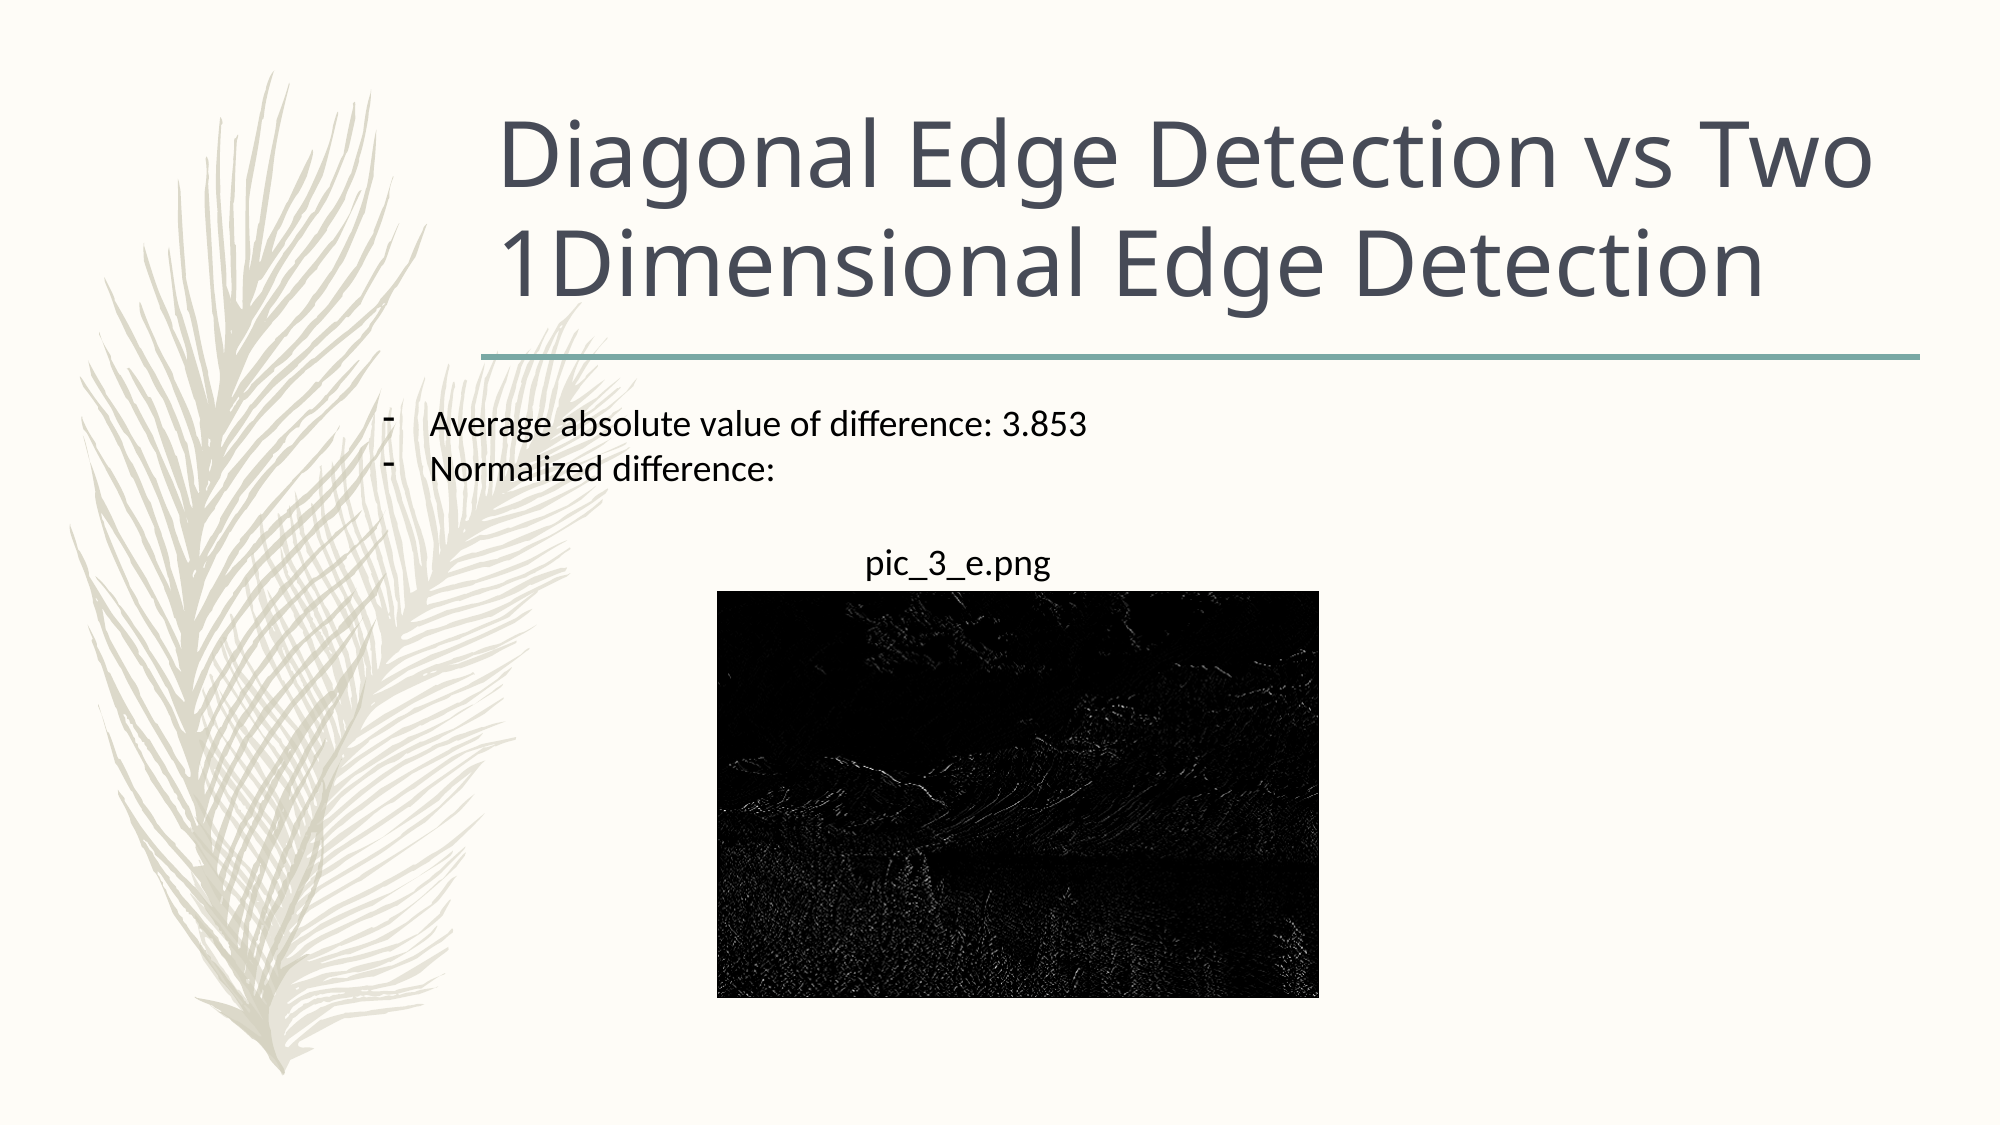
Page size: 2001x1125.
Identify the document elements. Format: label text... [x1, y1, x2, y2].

title Diagonal Edge Detection vs Two 1Dimensional Edge Detection [481, 93, 1920, 350]
text_box Average absolute value of difference: 3.853 Normalized difference: [368, 391, 1242, 497]
text_box pic_3_e.png [850, 530, 1305, 591]
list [717, 591, 1319, 998]
